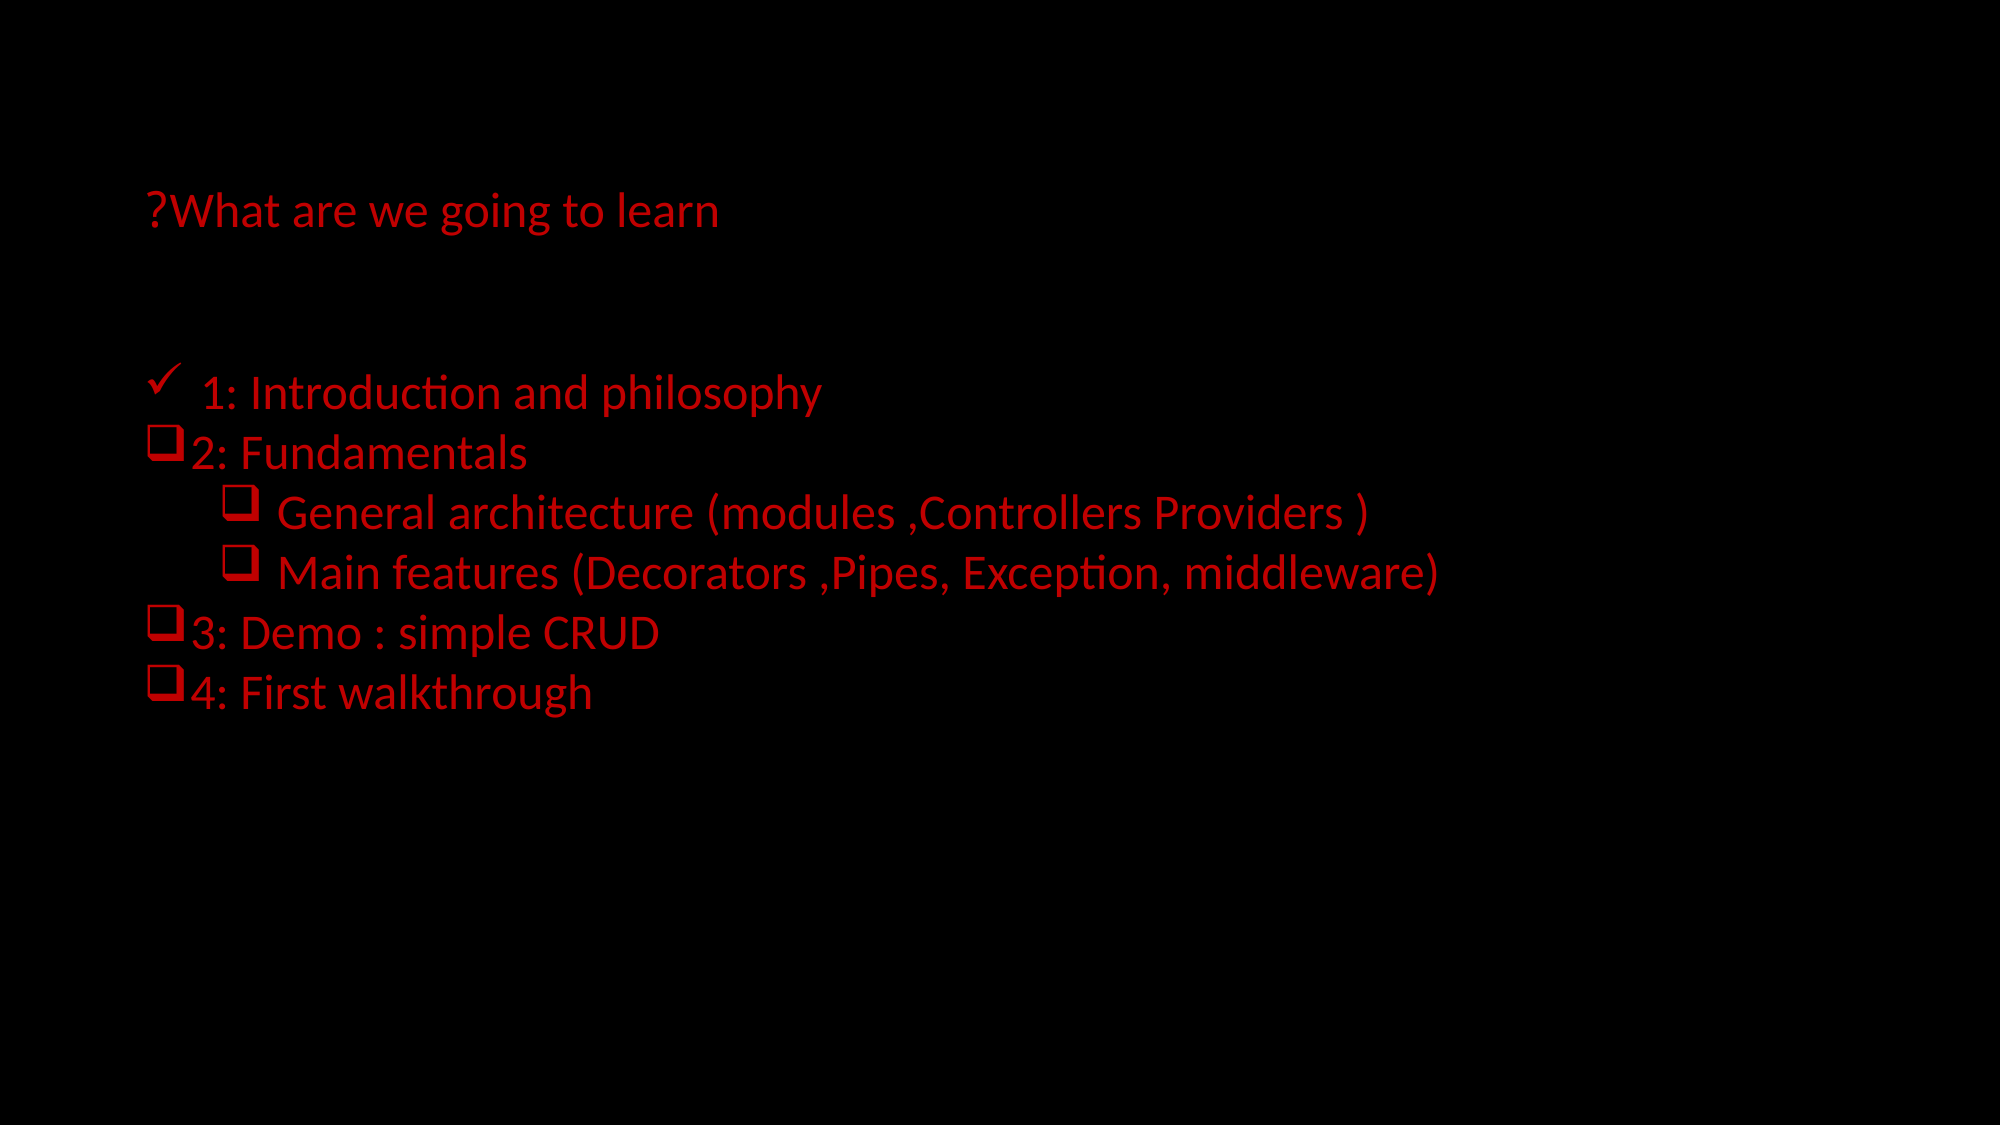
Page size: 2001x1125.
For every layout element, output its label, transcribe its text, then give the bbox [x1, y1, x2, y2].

text_box What are we going to learn? [128, 170, 1462, 246]
text_box 1: Introduction and philosophy 2: Fundamentals General architecture (modules ,Controllers Providers ) Main features (Decorators ,Pipes, Exception, middleware) 3: Demo : simple CRUD 4: First walkthrough [128, 351, 1836, 727]
